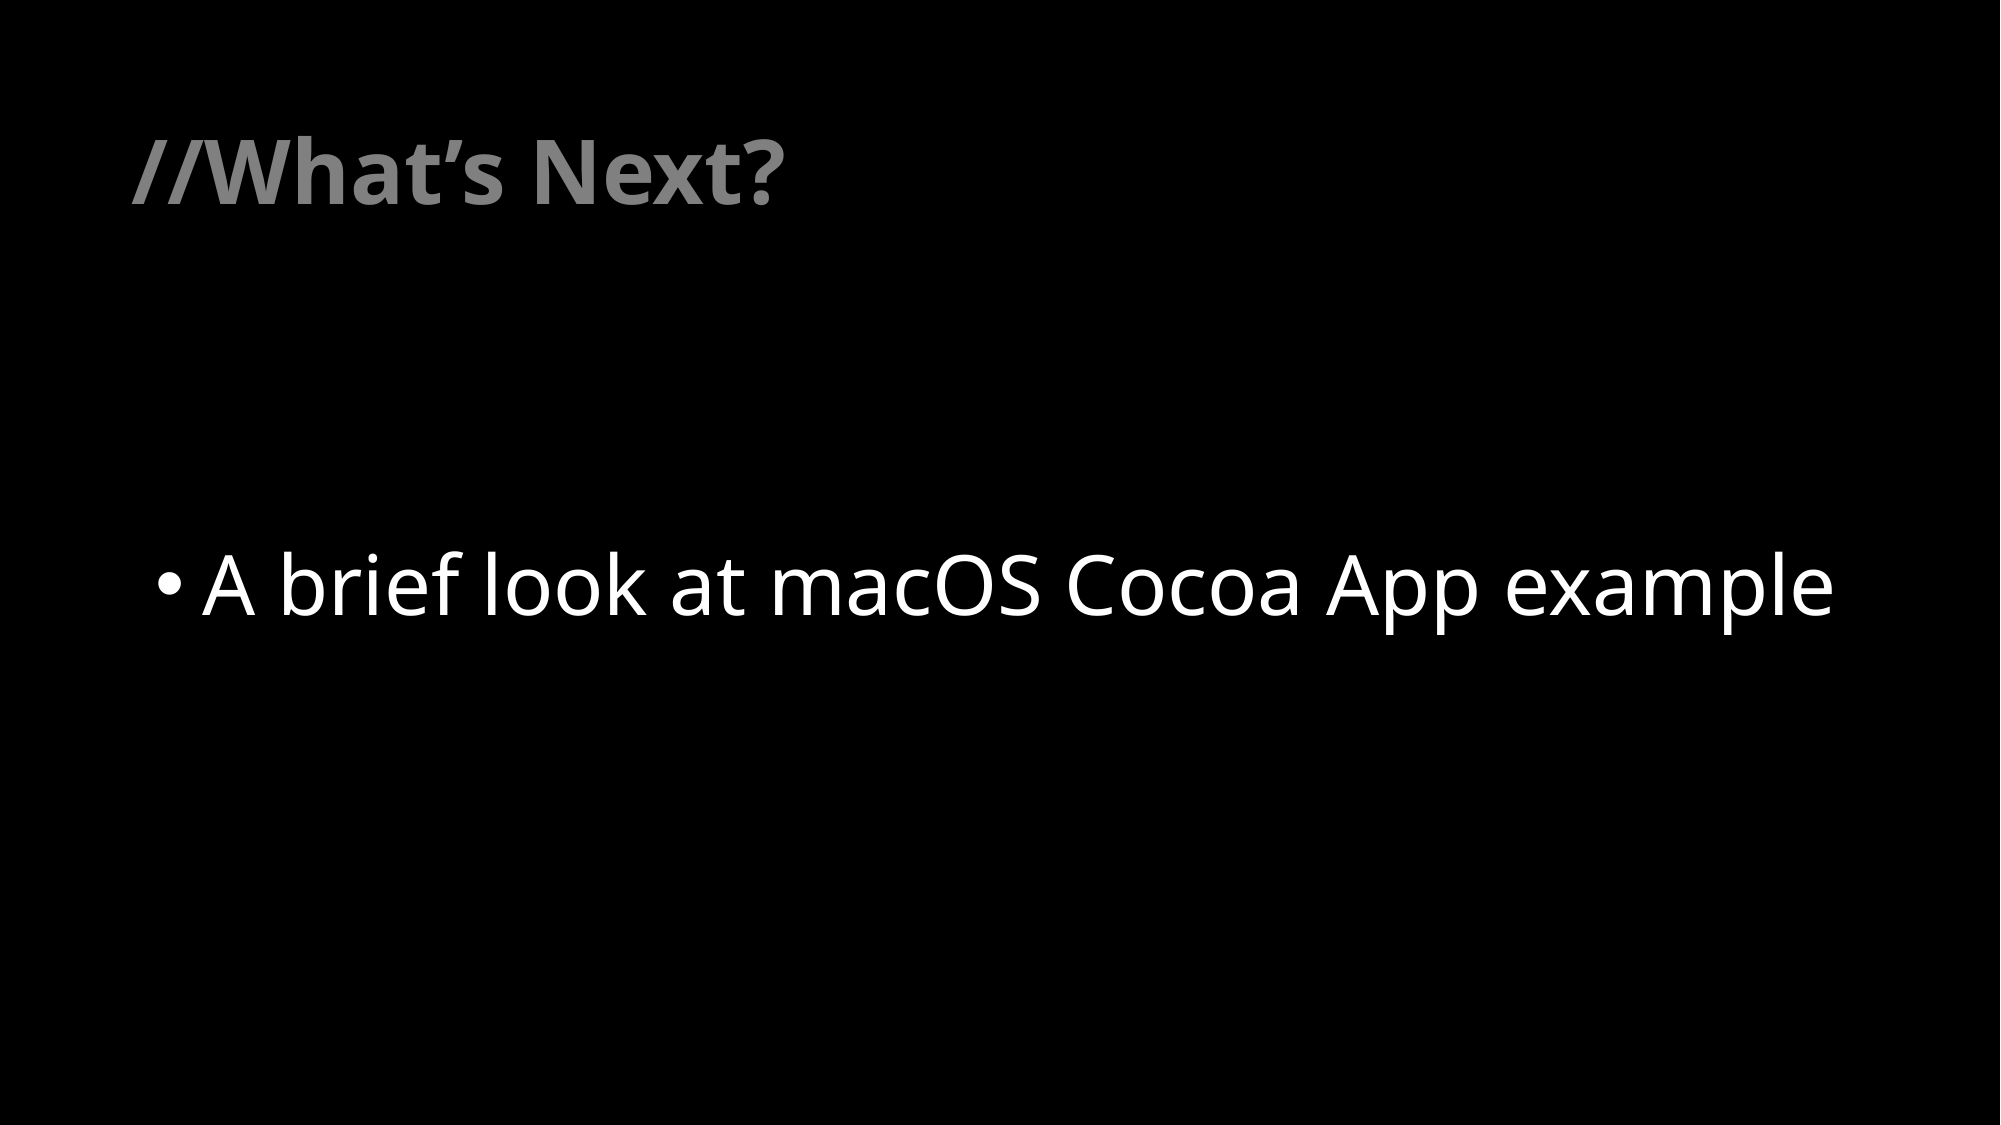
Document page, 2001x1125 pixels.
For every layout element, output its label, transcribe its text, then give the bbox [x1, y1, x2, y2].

list A brief look at macOS Cocoa App example [140, 454, 1983, 775]
title //What’s Next? [116, 110, 1742, 229]
